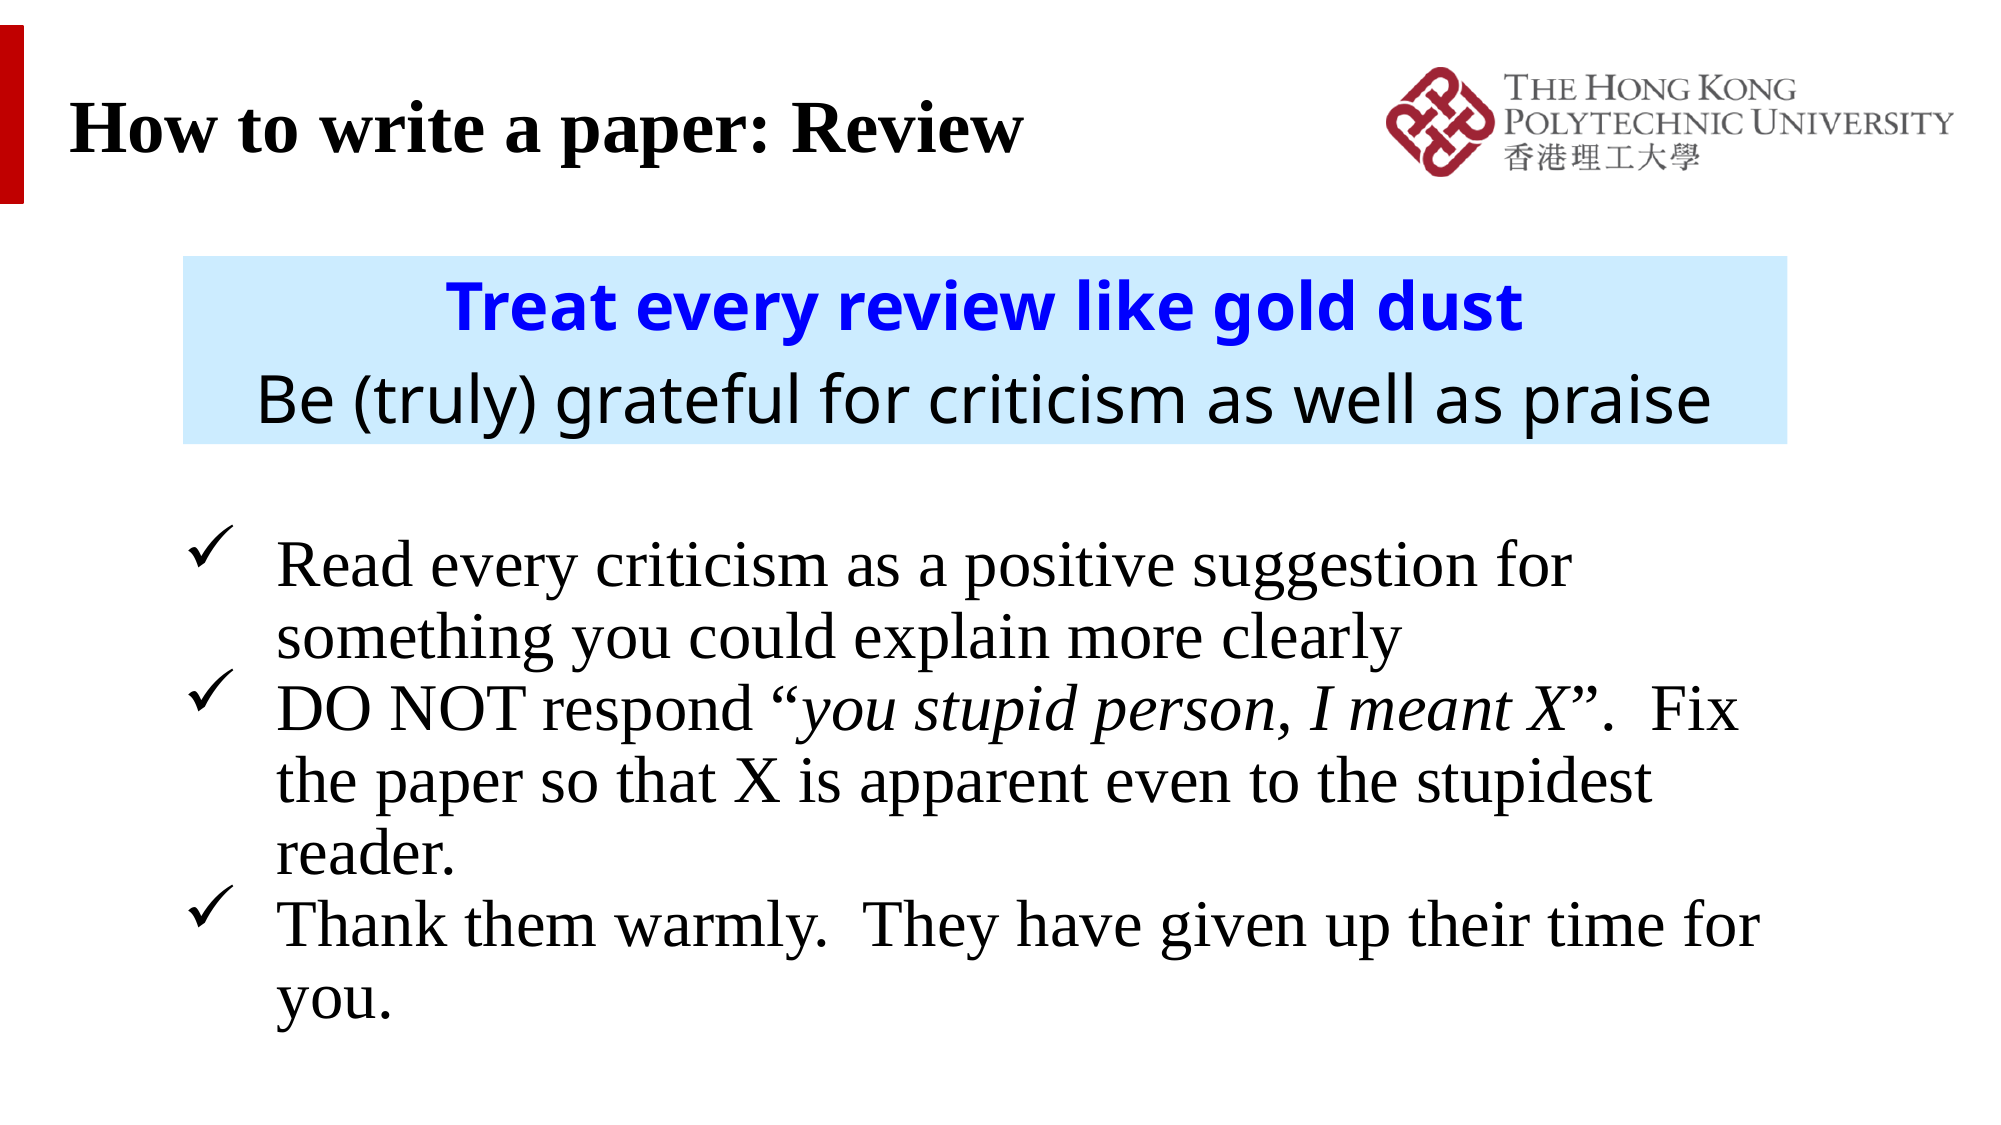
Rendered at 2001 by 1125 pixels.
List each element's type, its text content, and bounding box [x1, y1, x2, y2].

text_box How to write a paper: Review [48, 75, 1380, 168]
picture [1385, 67, 1955, 177]
text_box Treat every review like gold dust Be (truly) grateful for criticism as well as praise [183, 256, 1788, 445]
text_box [0, 24, 25, 205]
list Read every criticism as a positive suggestion for something you could explain more clearly DO NOT respond “you stupid person, I meant X”. Fix the paper so that X is apparent even to the stupidest reader. Thank them warmly. They have given up their time for you. [183, 529, 1788, 1111]
